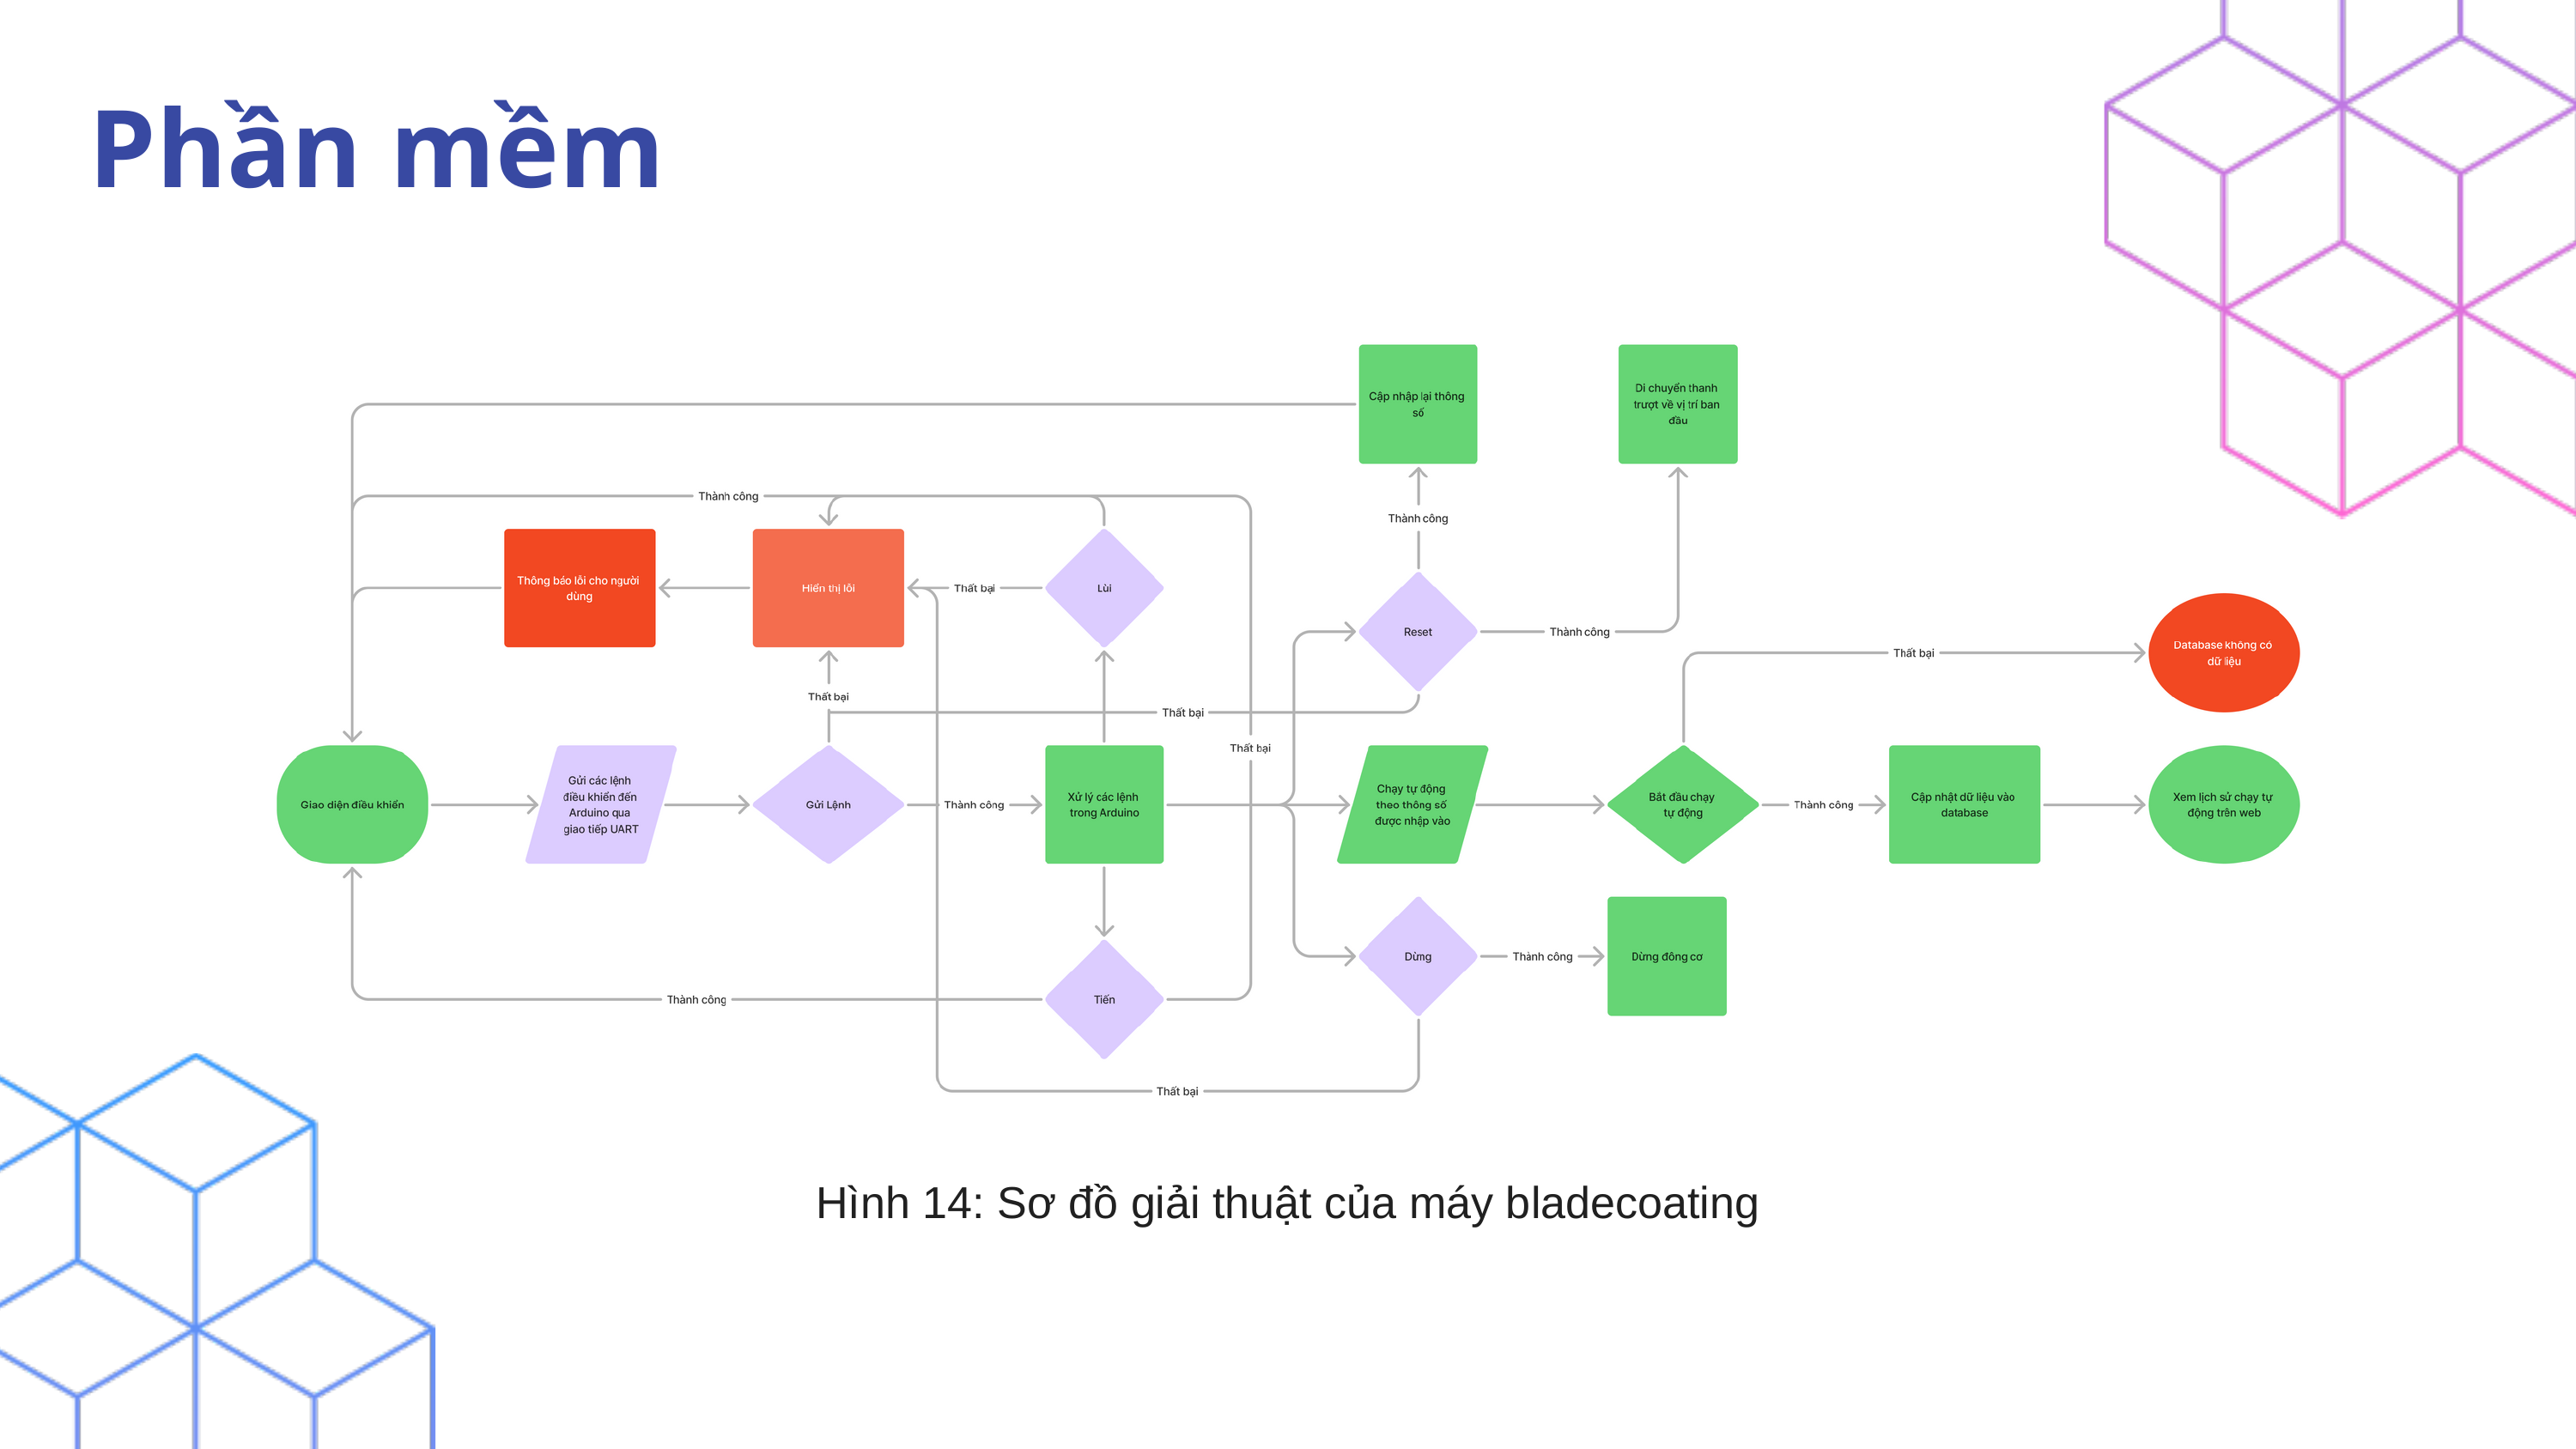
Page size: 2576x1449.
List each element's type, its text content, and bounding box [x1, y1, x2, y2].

text_box [2104, 0, 2576, 519]
text_box [190, 258, 2386, 1191]
text_box [0, 1053, 436, 1449]
text_box Phần mềm [88, 70, 2360, 209]
text_box Hình 14: Sơ đồ giải thuật của máy bladecoating [662, 1161, 1914, 1228]
